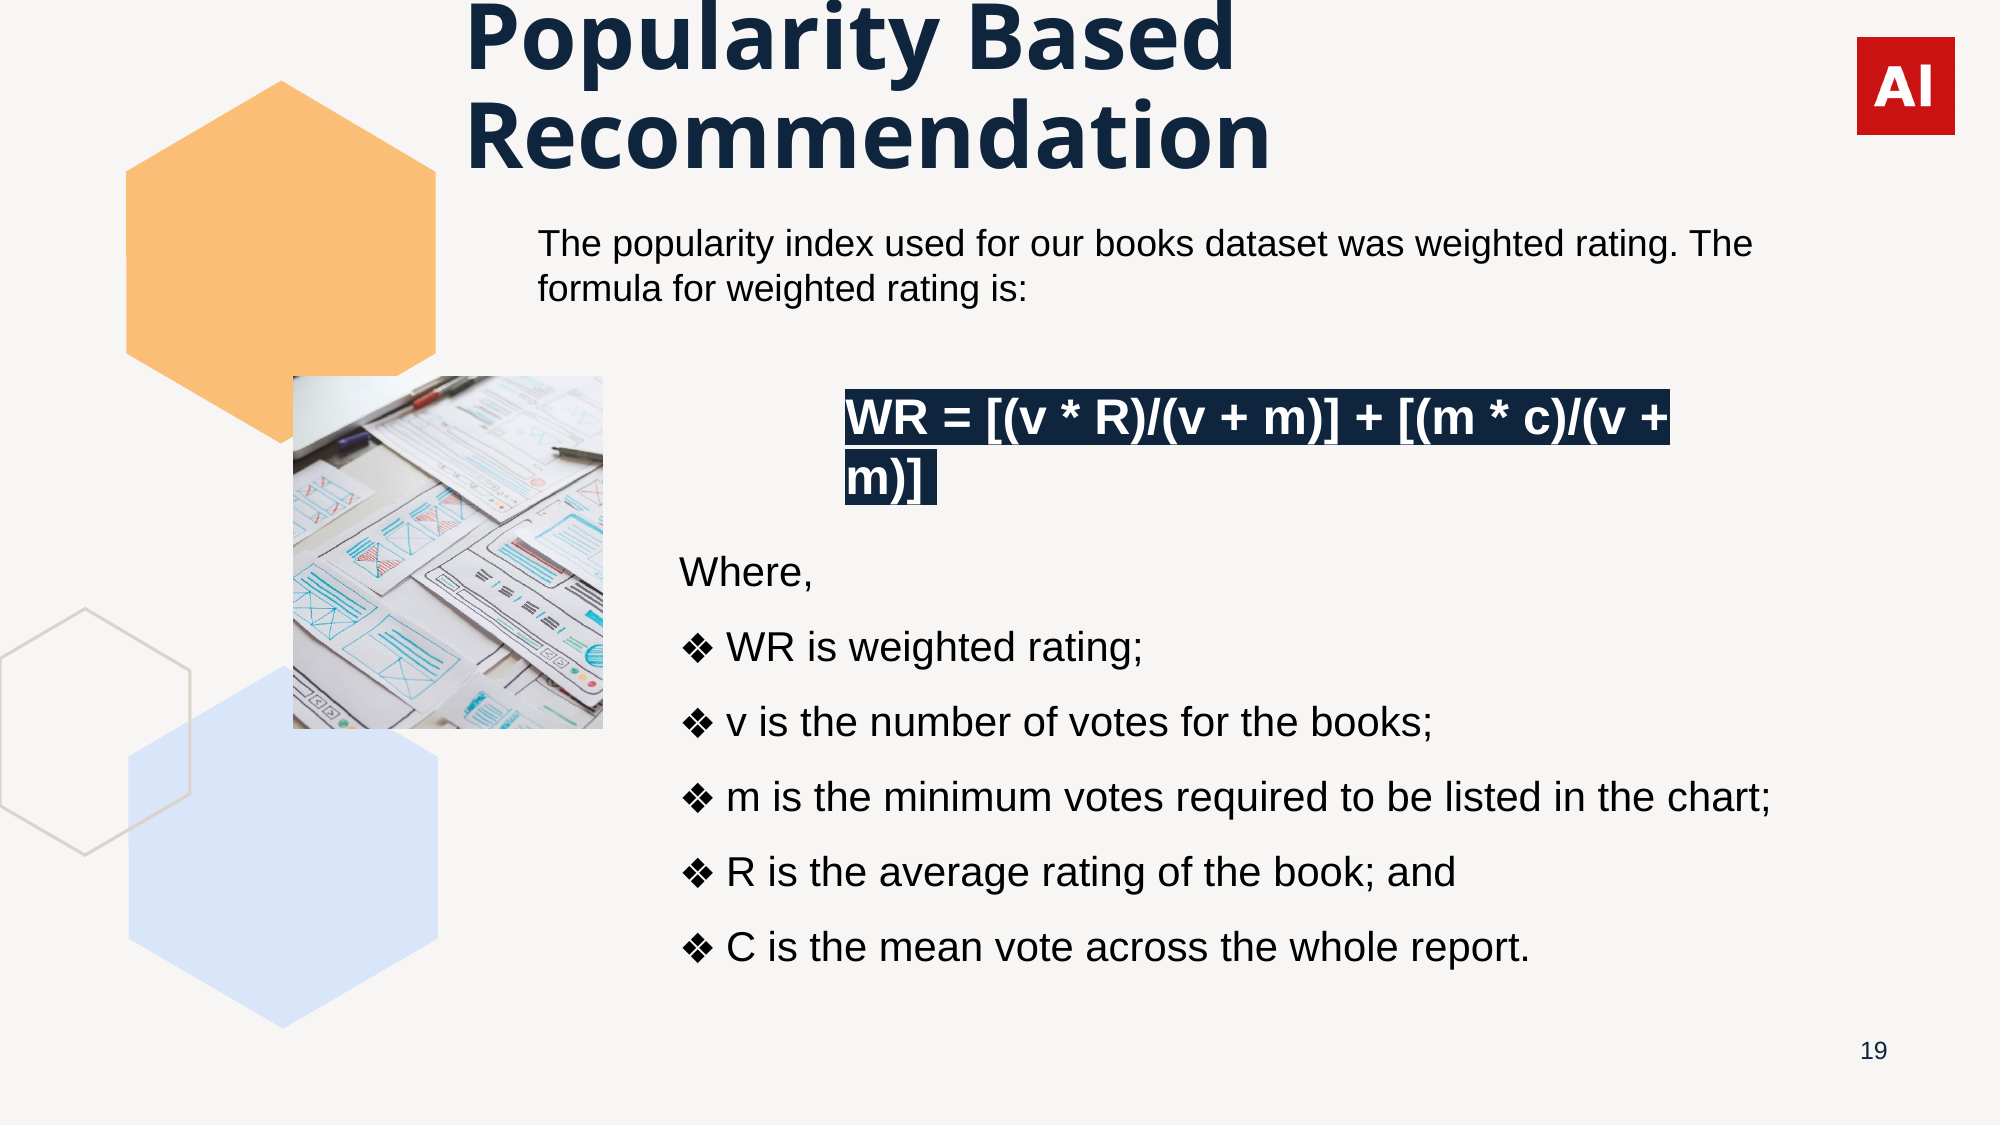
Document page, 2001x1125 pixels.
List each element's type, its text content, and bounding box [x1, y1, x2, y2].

text_box Where, WR is weighted rating; v is the number of votes for the books; m is the minimum votes required to be listed in the chart; R is the average rating of the book; and C is the mean vote across the whole report. [664, 511, 1895, 977]
text_box WR = [(v * R)/(v + m)] + [(m * c)/(v + m)] [830, 376, 1729, 512]
slide_number ‹#› [1836, 1020, 1912, 1080]
title Popularity Based Recommendation [448, 73, 1832, 196]
picture [293, 376, 603, 729]
picture [1857, 37, 1955, 136]
text_box The popularity index used for our books dataset was weighted rating. The formula for weighted rating is: [522, 210, 1812, 316]
